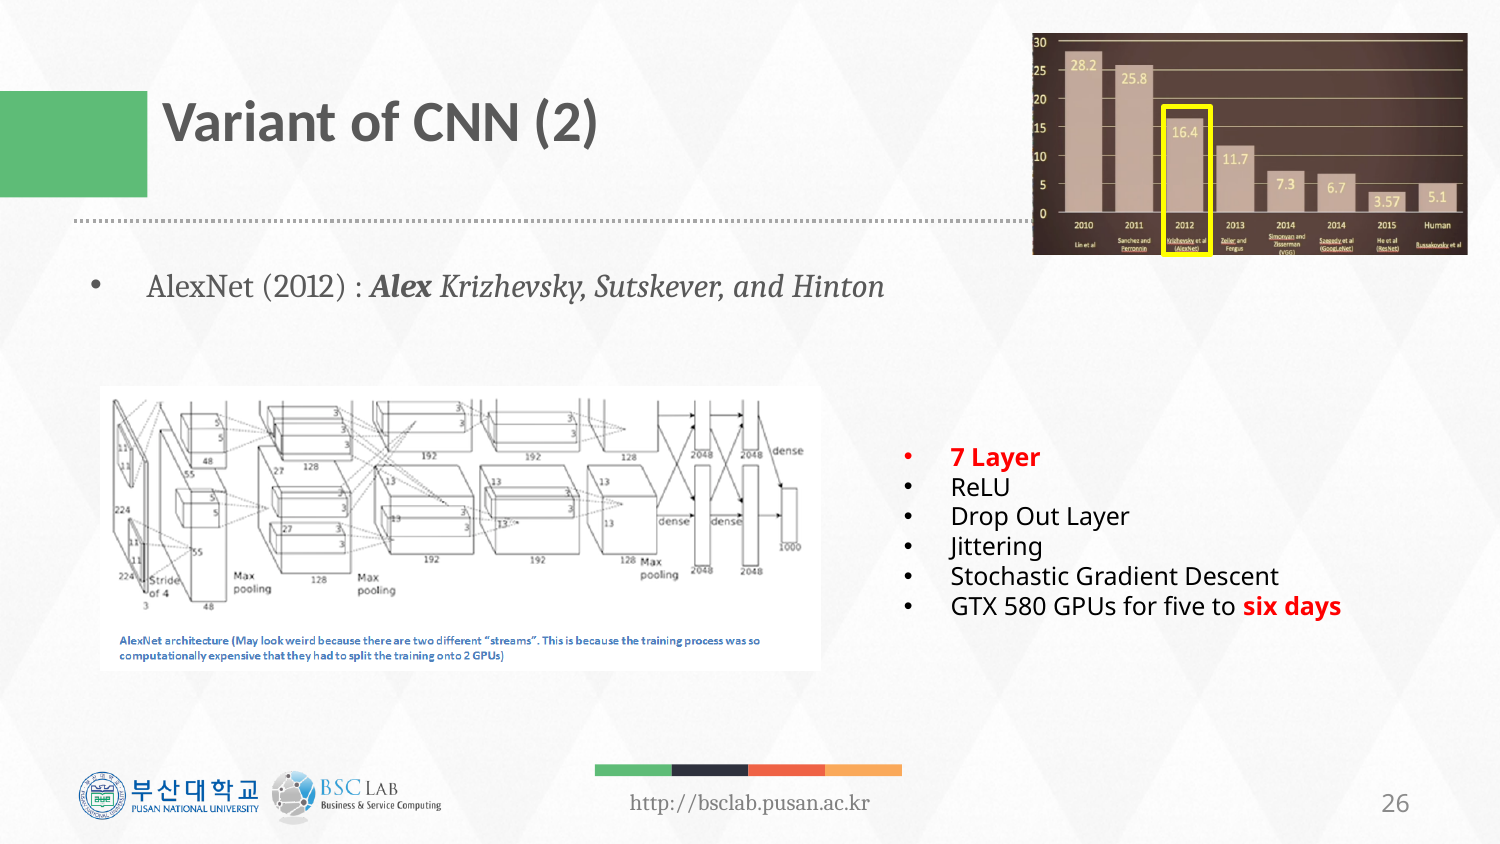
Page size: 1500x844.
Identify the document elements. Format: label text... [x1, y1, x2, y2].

list AlexNet (2012) : Alex Krizhevsky, Sutskever, and Hinton [75, 256, 1425, 754]
title Variant of CNN (2) [147, 91, 1026, 145]
text_box 7 Layer ReLU Drop Out Layer Jittering Stochastic Gradient Descent GTX 580 GPUs for five to six days [888, 433, 1357, 628]
slide_number 26 [1074, 782, 1425, 827]
picture [0, 0, 1500, 844]
